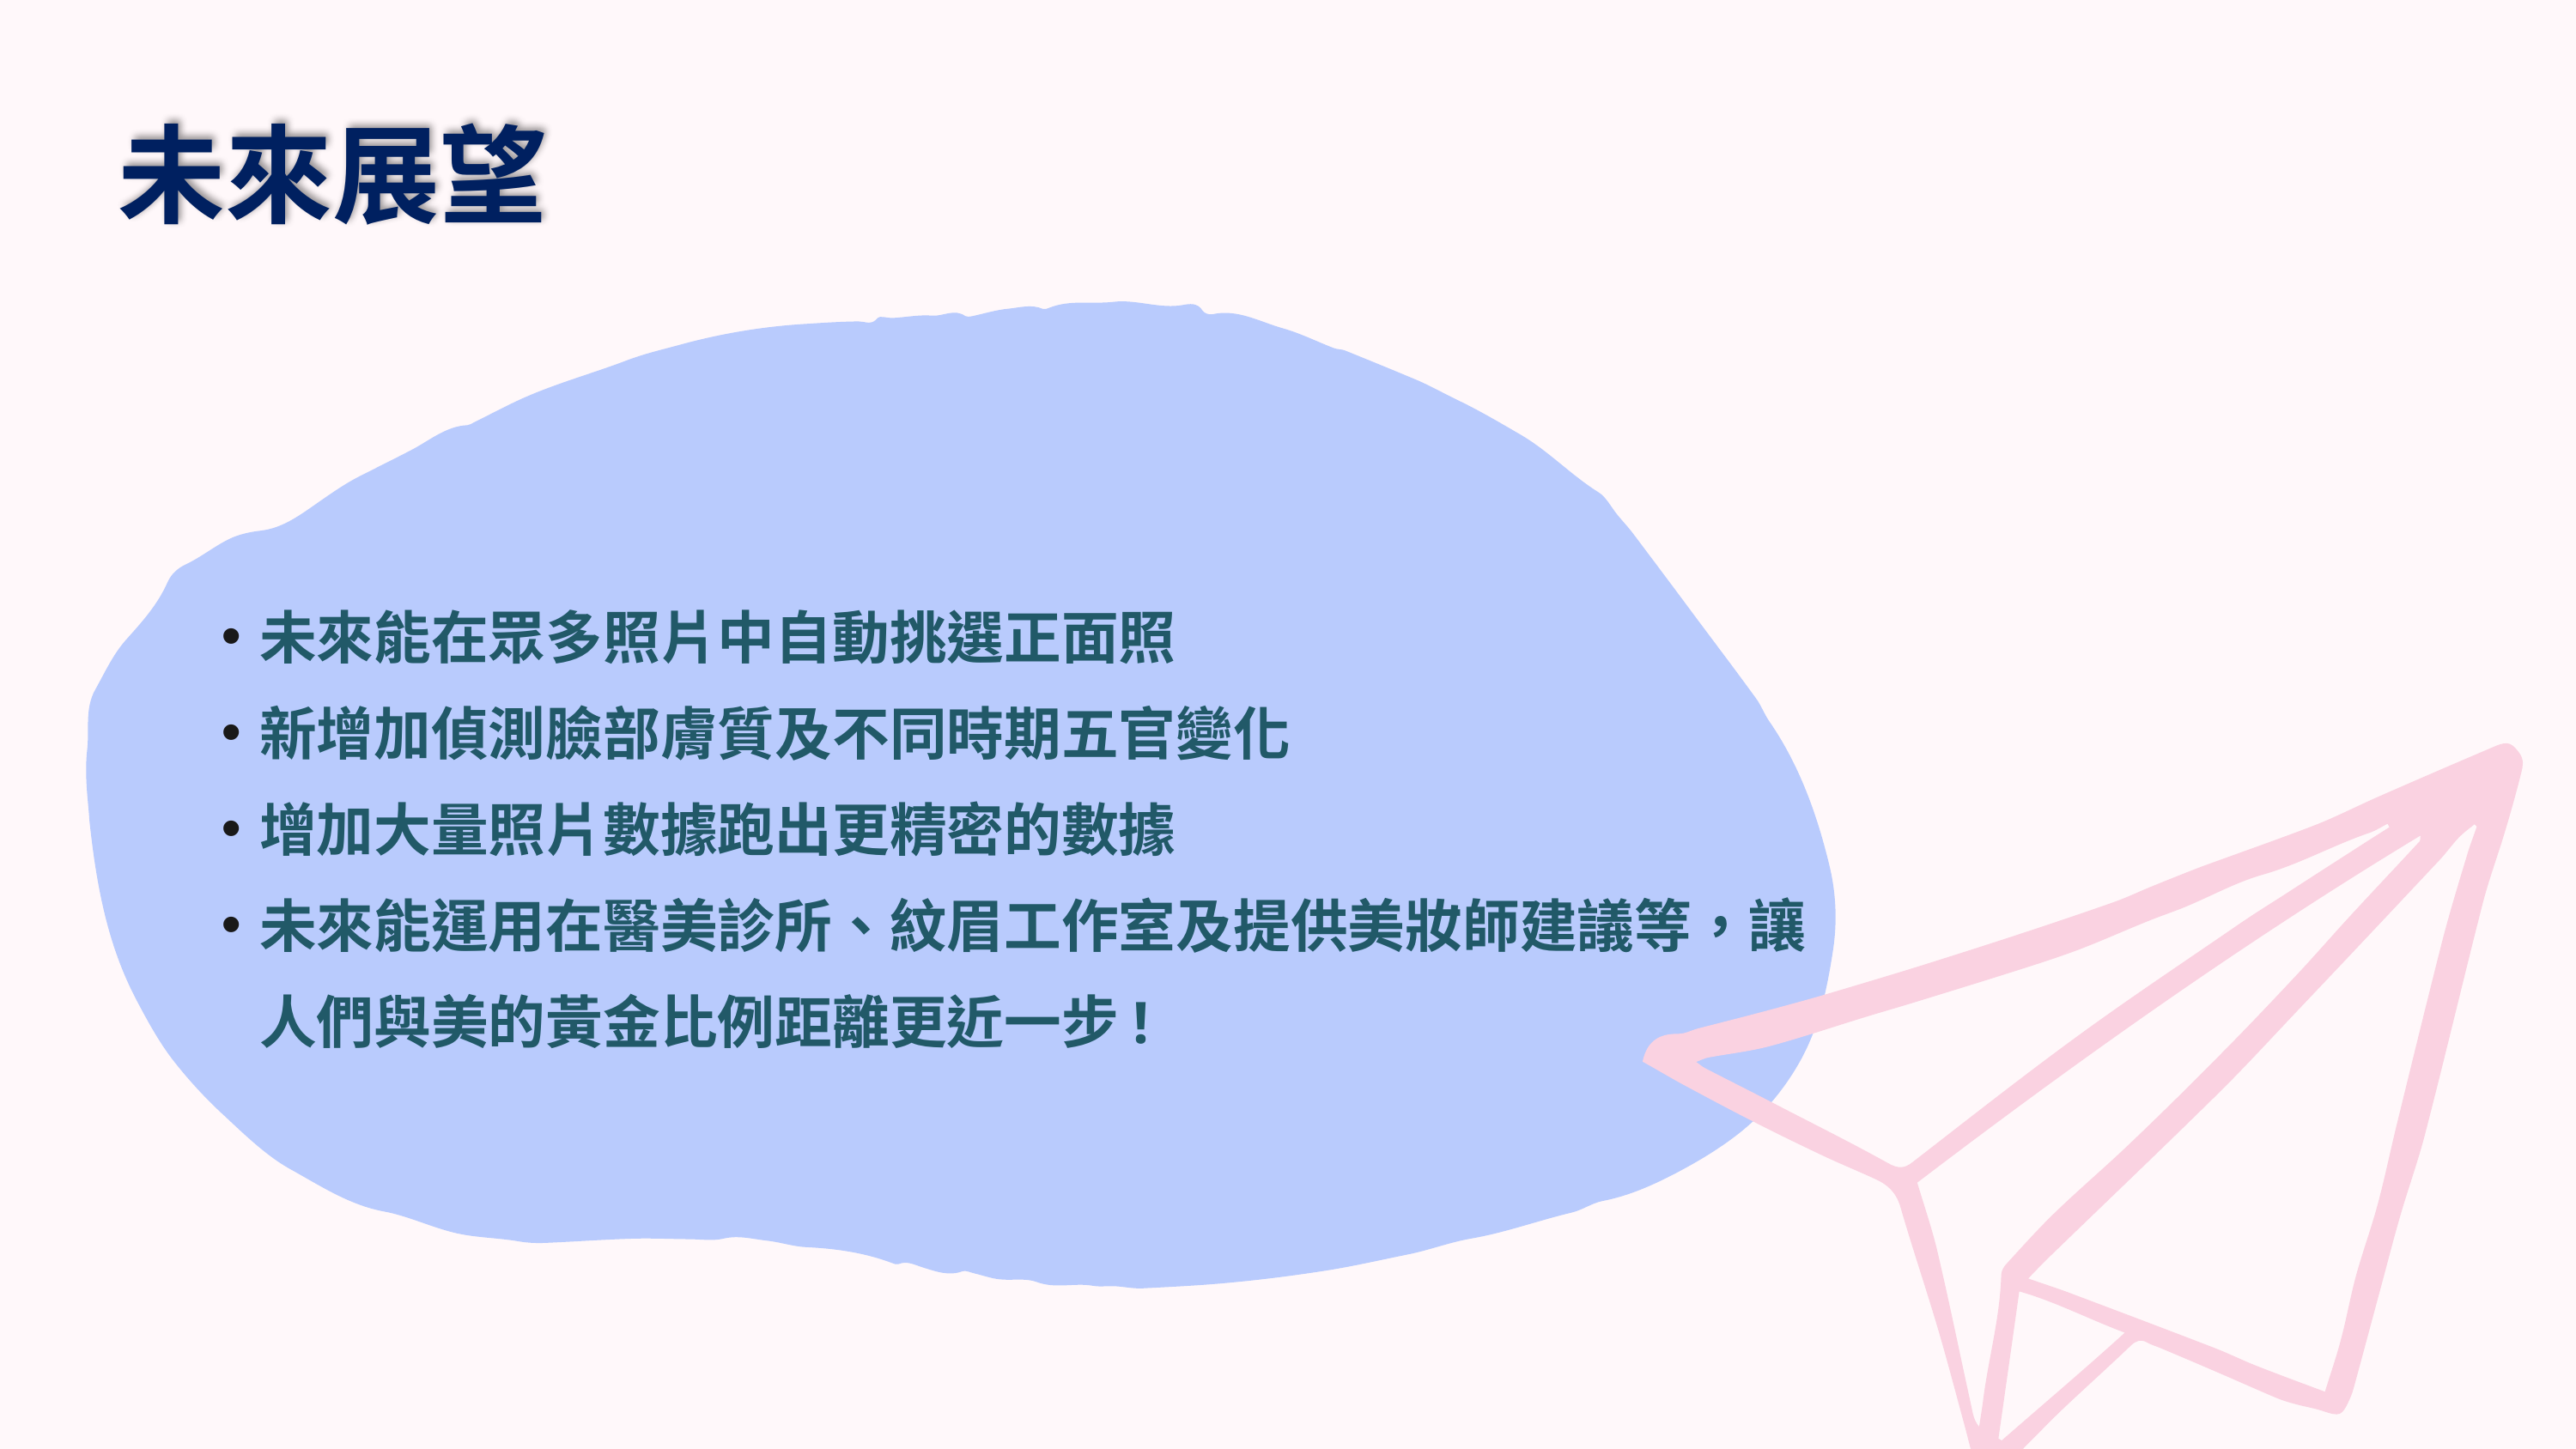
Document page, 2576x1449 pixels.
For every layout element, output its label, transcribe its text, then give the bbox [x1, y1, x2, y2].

text_box [1642, 743, 2524, 1449]
text_box 未來能在眾多照片中自動挑選正面照 新增加偵測臉部膚質及不同時期五官變化 增加大量照片數據跑出更精密的數據 未來能運用在醫美診所、紋眉工作室及提供美妝師建議等，讓人們與美的黃金比例距離更近一步! [183, 573, 1843, 1247]
text_box [808, 1247, 1437, 1288]
text_box 未來展望 [118, 82, 1057, 237]
text_box [86, 301, 1663, 1073]
